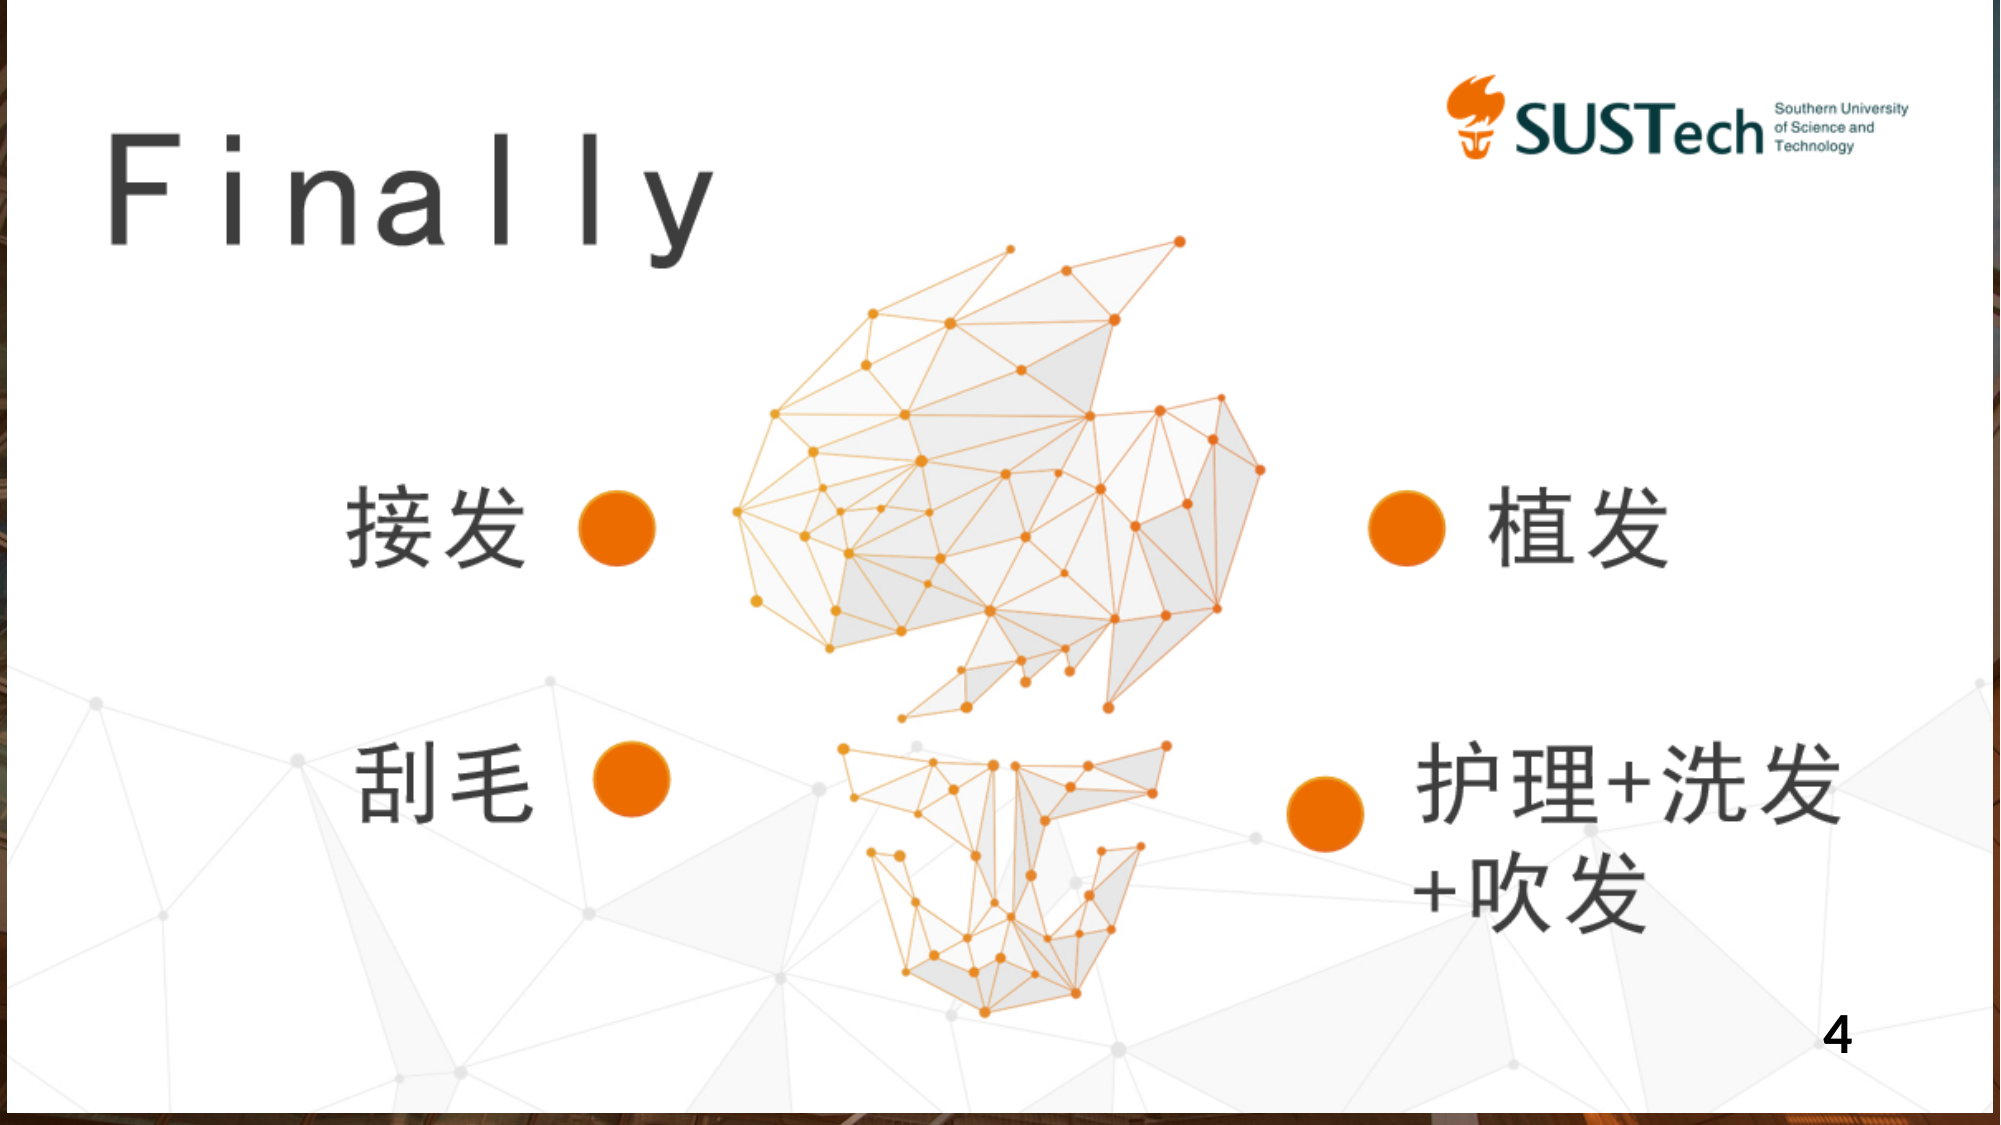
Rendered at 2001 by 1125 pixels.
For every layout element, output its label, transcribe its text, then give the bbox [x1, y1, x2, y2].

picture [7, 0, 1993, 1113]
text_box 4 [1993, 987, 2000, 1073]
